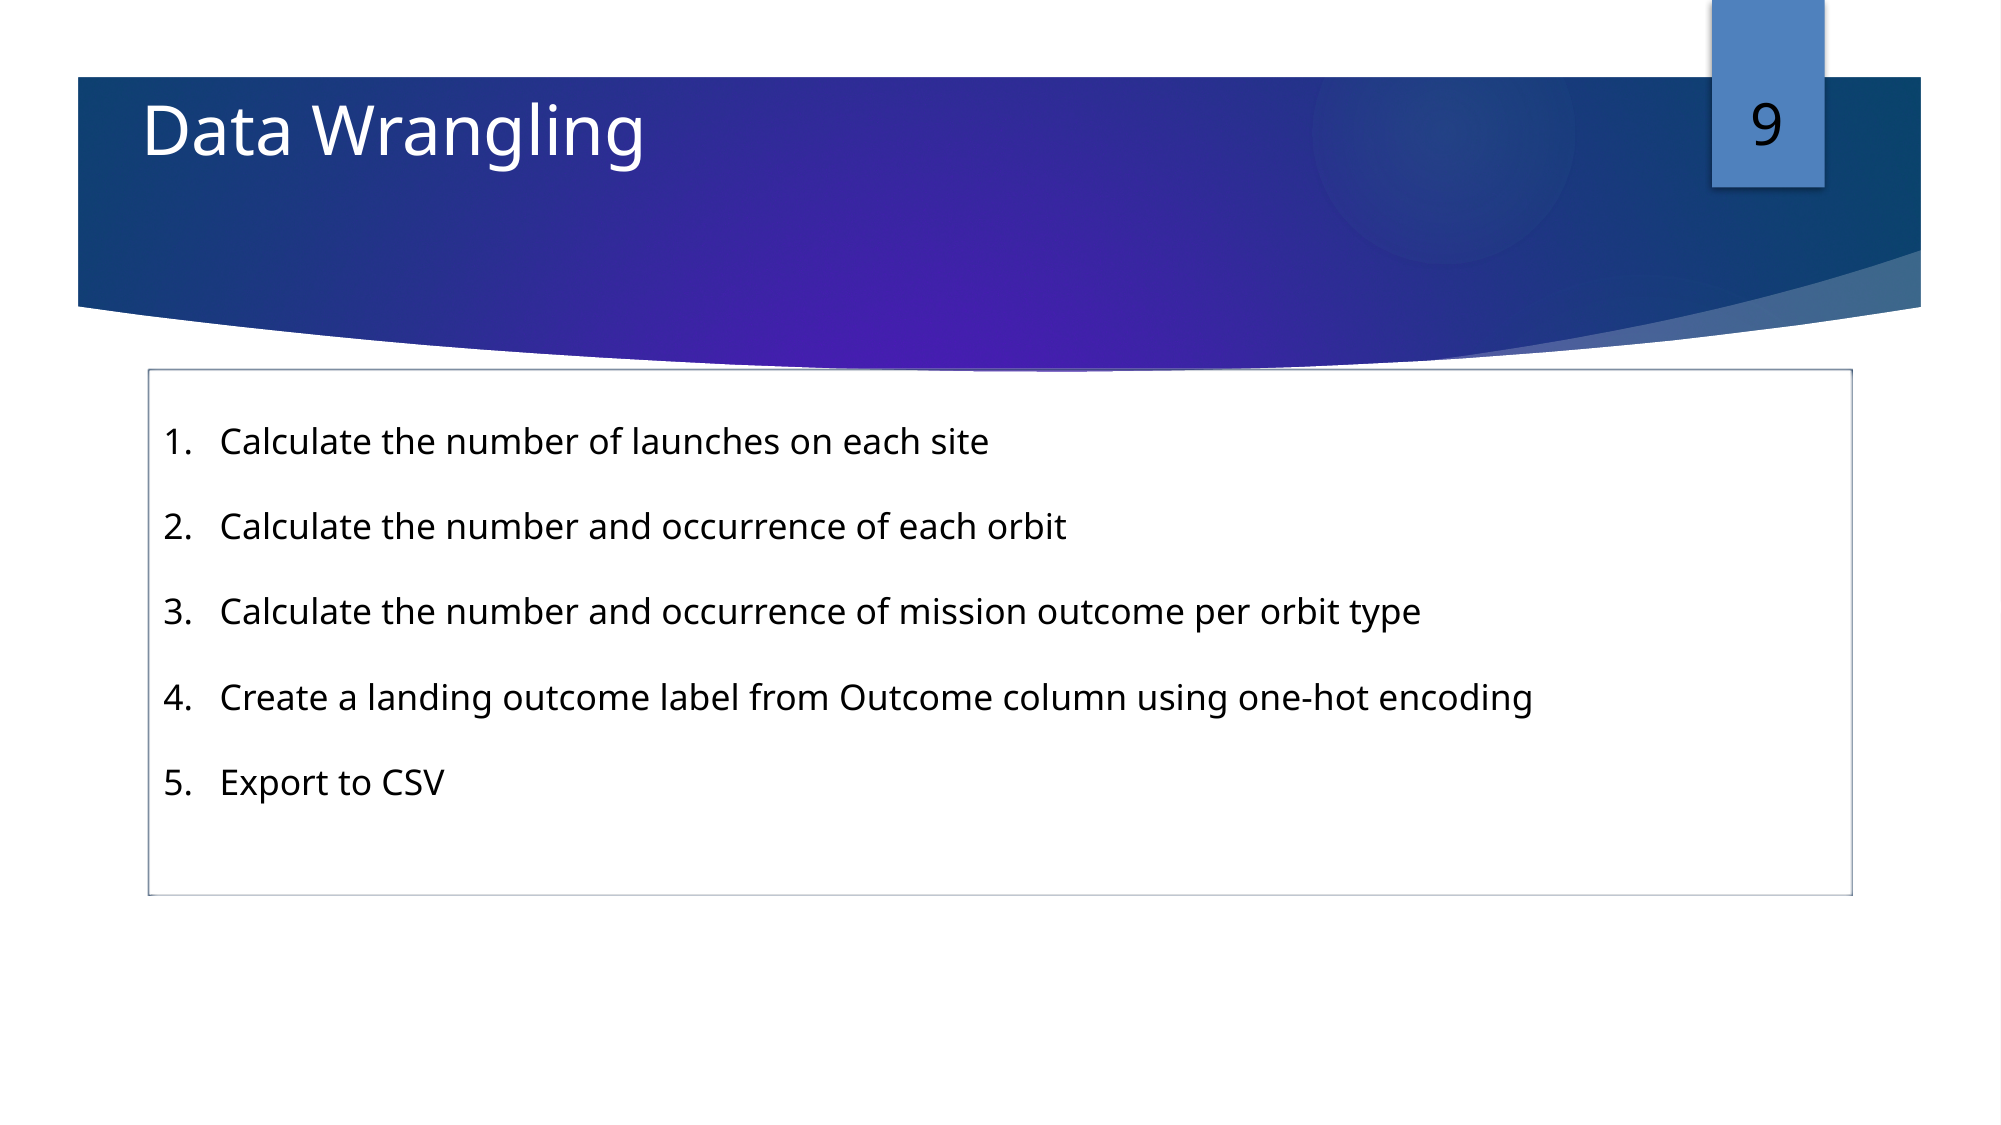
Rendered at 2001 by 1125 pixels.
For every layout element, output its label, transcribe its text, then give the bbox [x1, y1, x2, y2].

text_box Data Wrangling [126, 88, 1852, 179]
text_box Calculate the number of launches on each site Calculate the number and occurrence of each orbit Calculate the number and occurrence of mission outcome per orbit type Create a landing outcome label from Outcome column using one-hot encoding Export to CSV [154, 375, 1850, 893]
slide_number 9 [1698, 48, 1836, 88]
